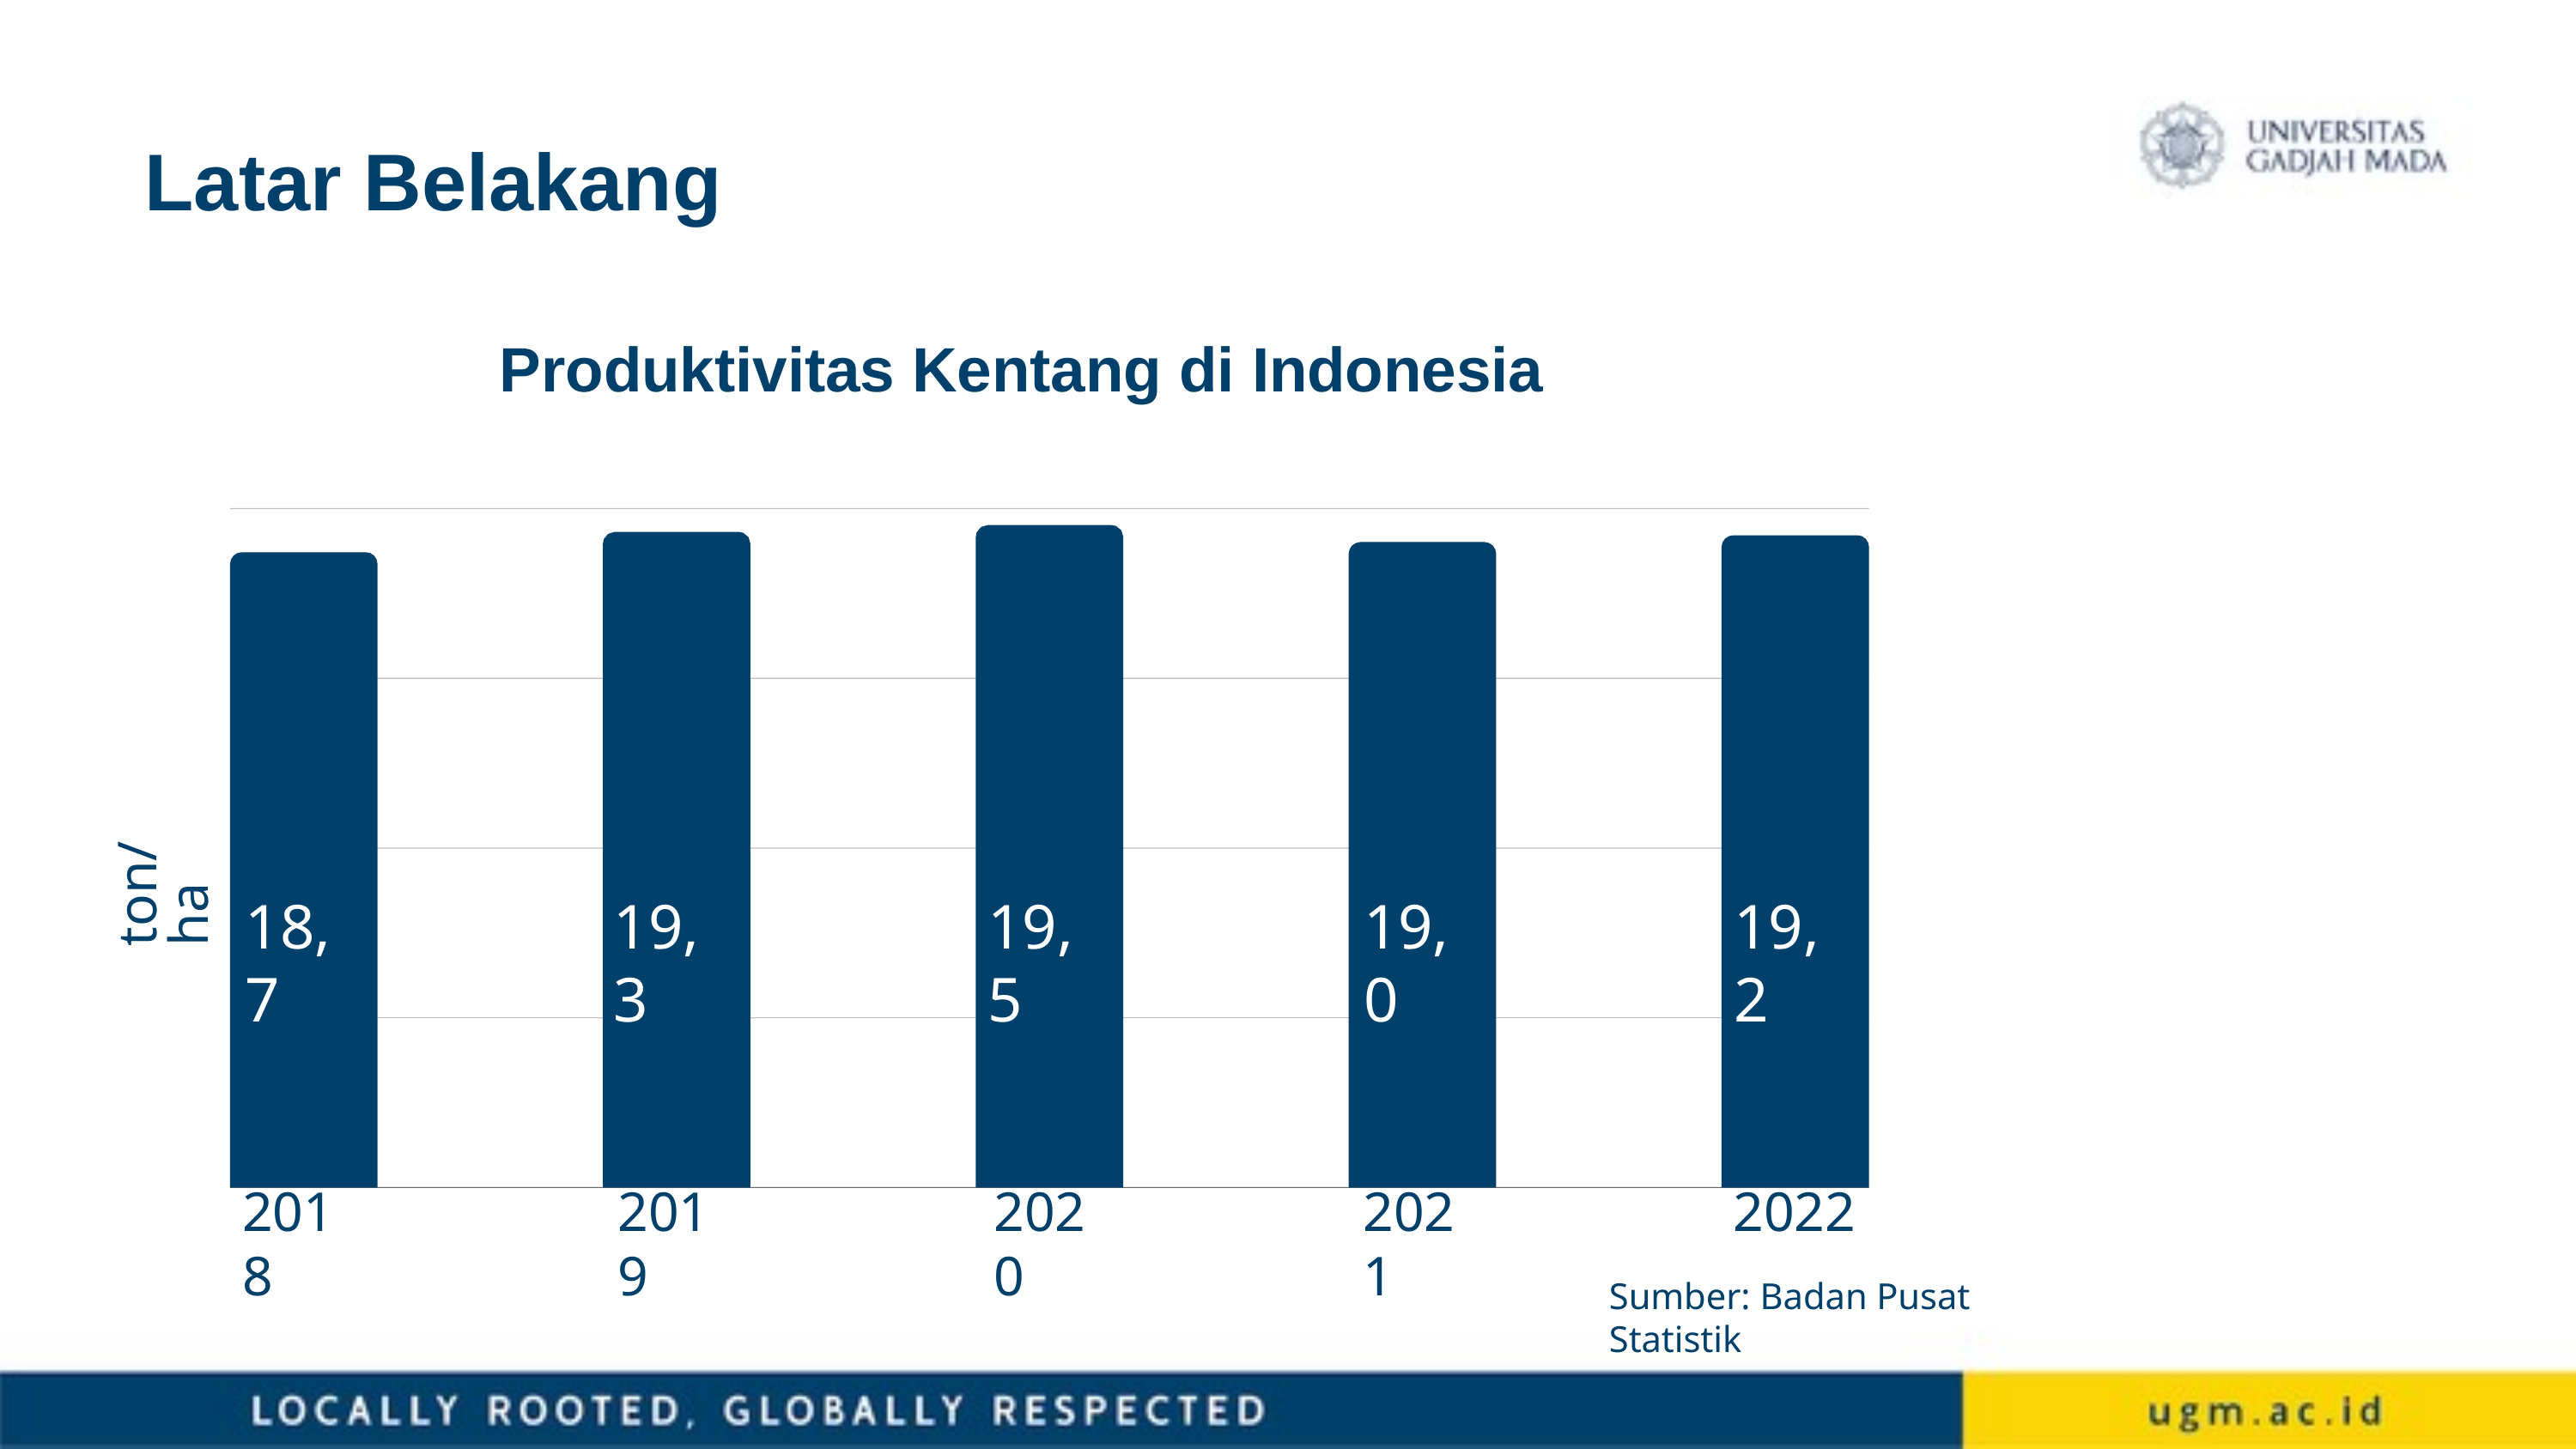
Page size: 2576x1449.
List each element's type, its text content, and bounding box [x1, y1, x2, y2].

text_box 2020 [992, 1198, 1115, 1307]
text_box 2018 [240, 1198, 364, 1307]
text_box ton/ha [116, 795, 173, 949]
text_box 2019 [616, 1198, 739, 1307]
title Latar Belakang [143, 128, 724, 373]
text_box Produktivitas Kentang di Indonesia [497, 327, 1549, 404]
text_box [229, 507, 1869, 1189]
picture [0, 96, 2576, 1449]
text_box 2022 Sumber: Badan Pusat Statistik [1607, 1176, 2096, 1361]
text_box 2021 [1361, 1198, 1485, 1307]
